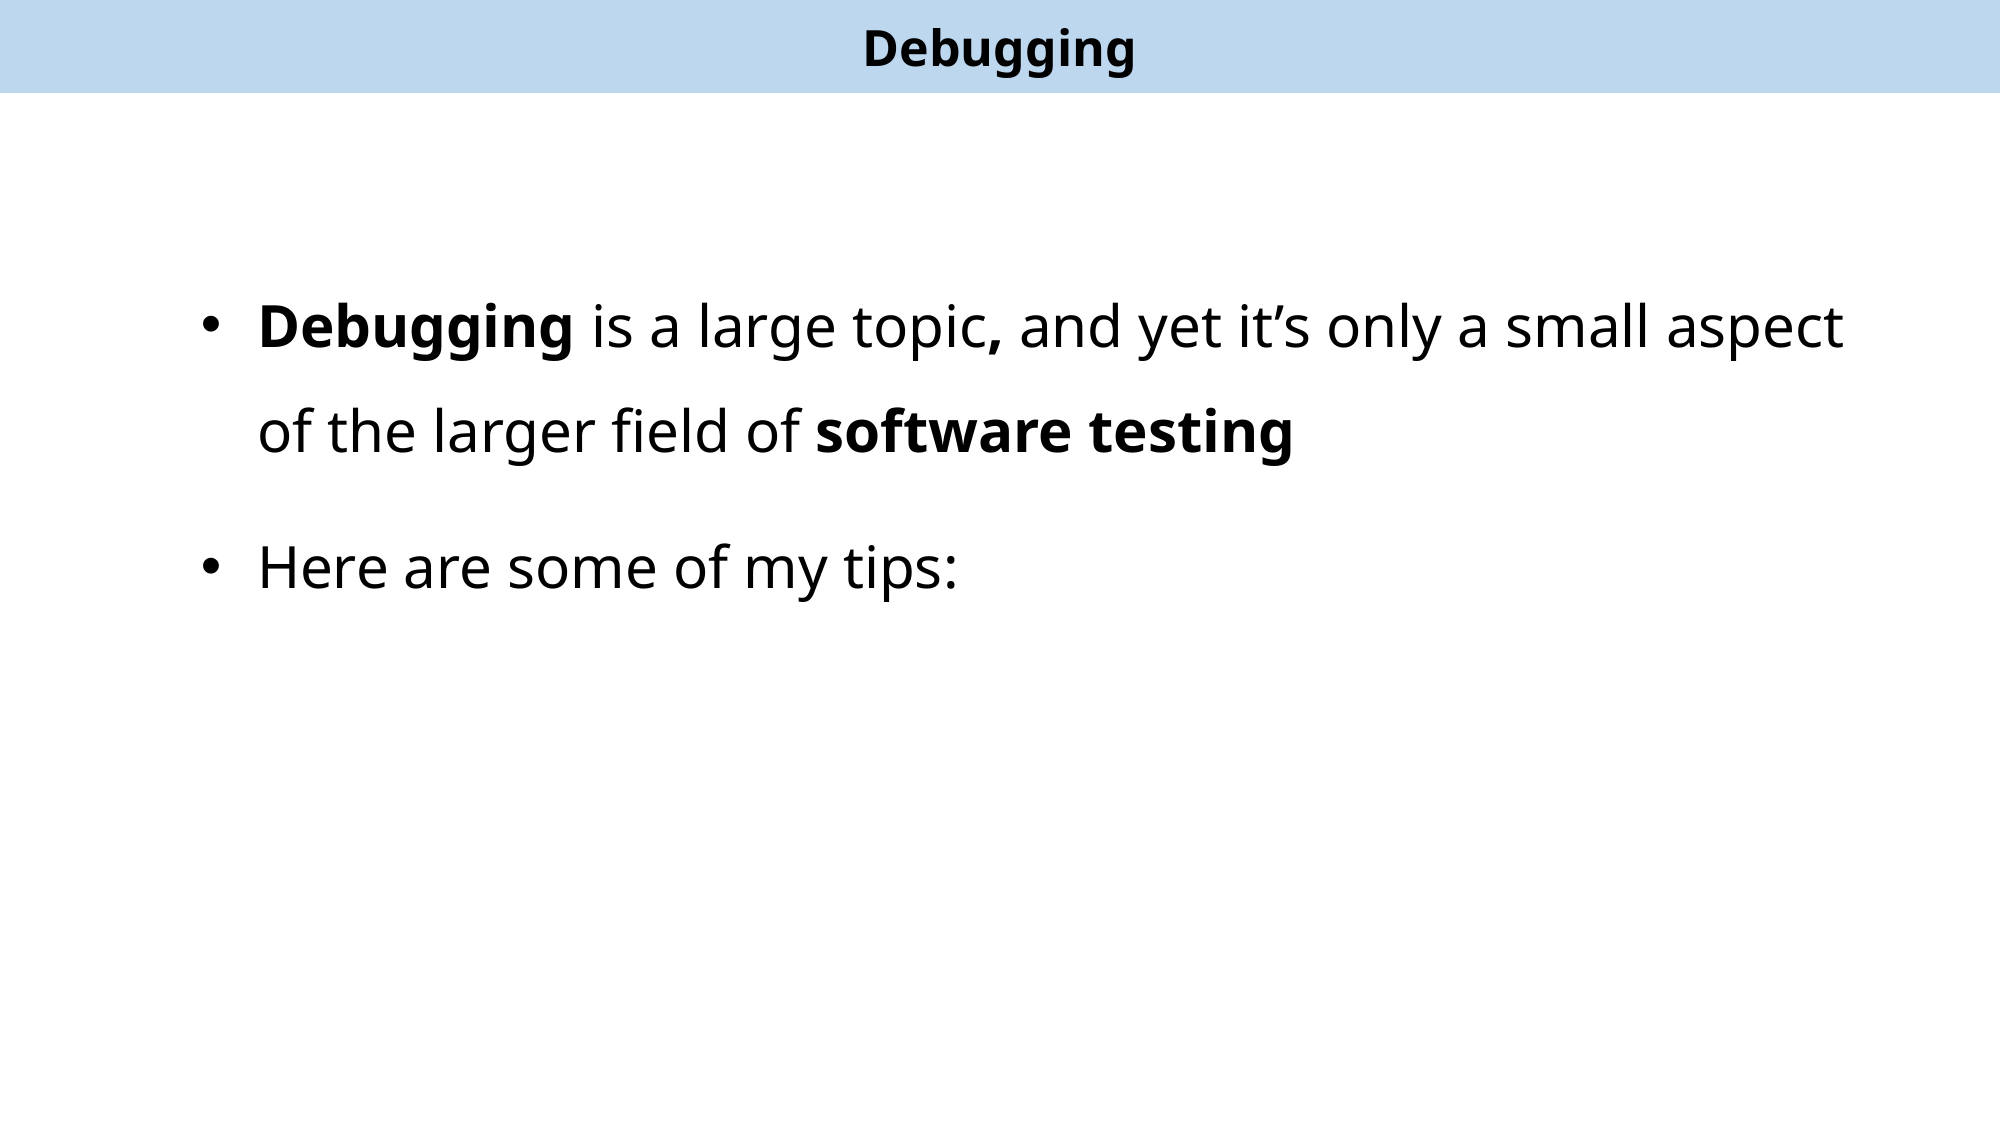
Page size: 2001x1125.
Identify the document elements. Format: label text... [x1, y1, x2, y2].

text_box Debugging [743, 8, 1256, 84]
text_box [0, 0, 2000, 94]
text_box Debugging is a large topic, and yet it’s only a small aspect of the larger field of software testing Here are some of my tips: [186, 246, 1882, 744]
